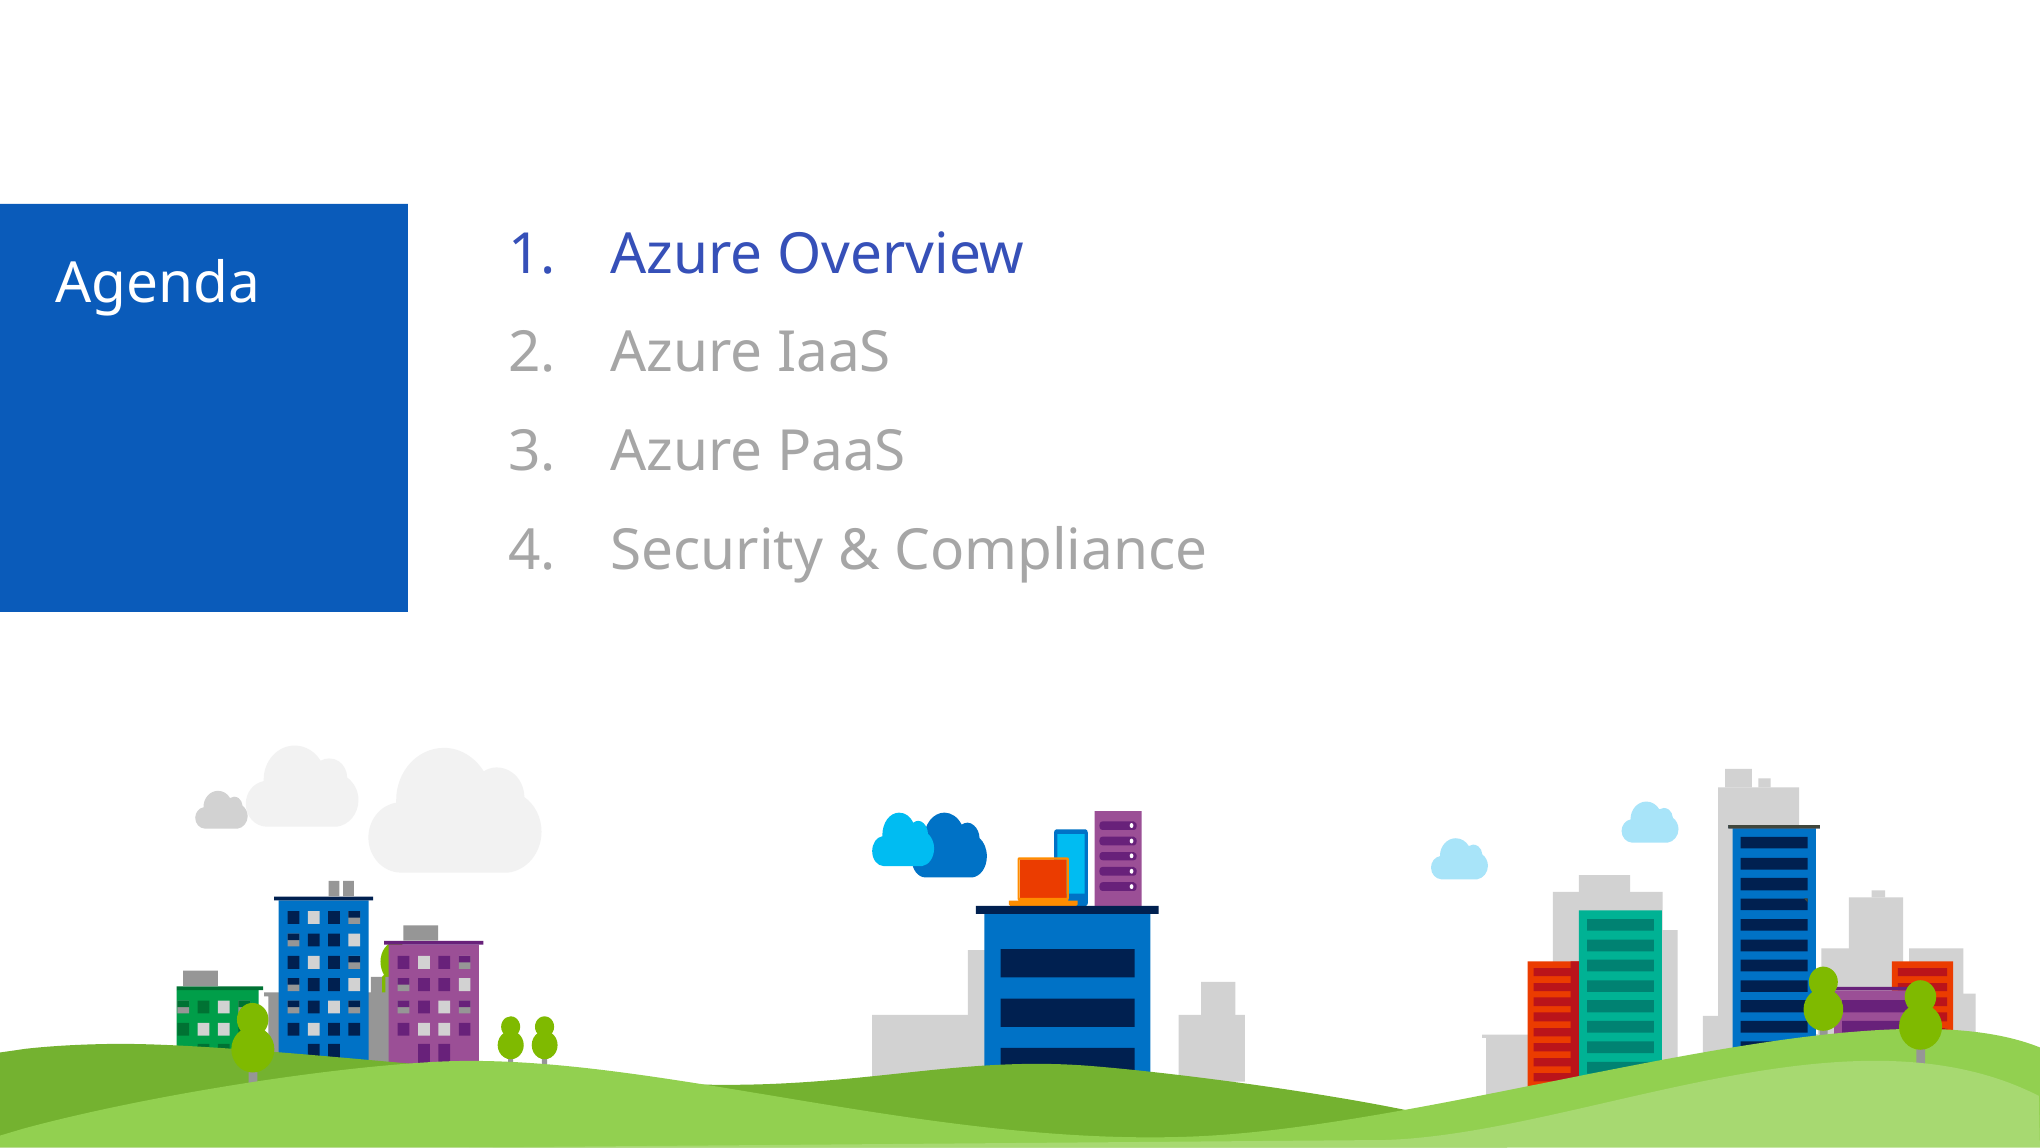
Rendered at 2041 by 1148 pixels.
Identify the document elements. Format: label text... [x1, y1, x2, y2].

list Azure Overview Azure IaaS Azure PaaS Security & Compliance [493, 195, 1819, 742]
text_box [0, 745, 2041, 1148]
text_box Agenda [0, 203, 408, 612]
